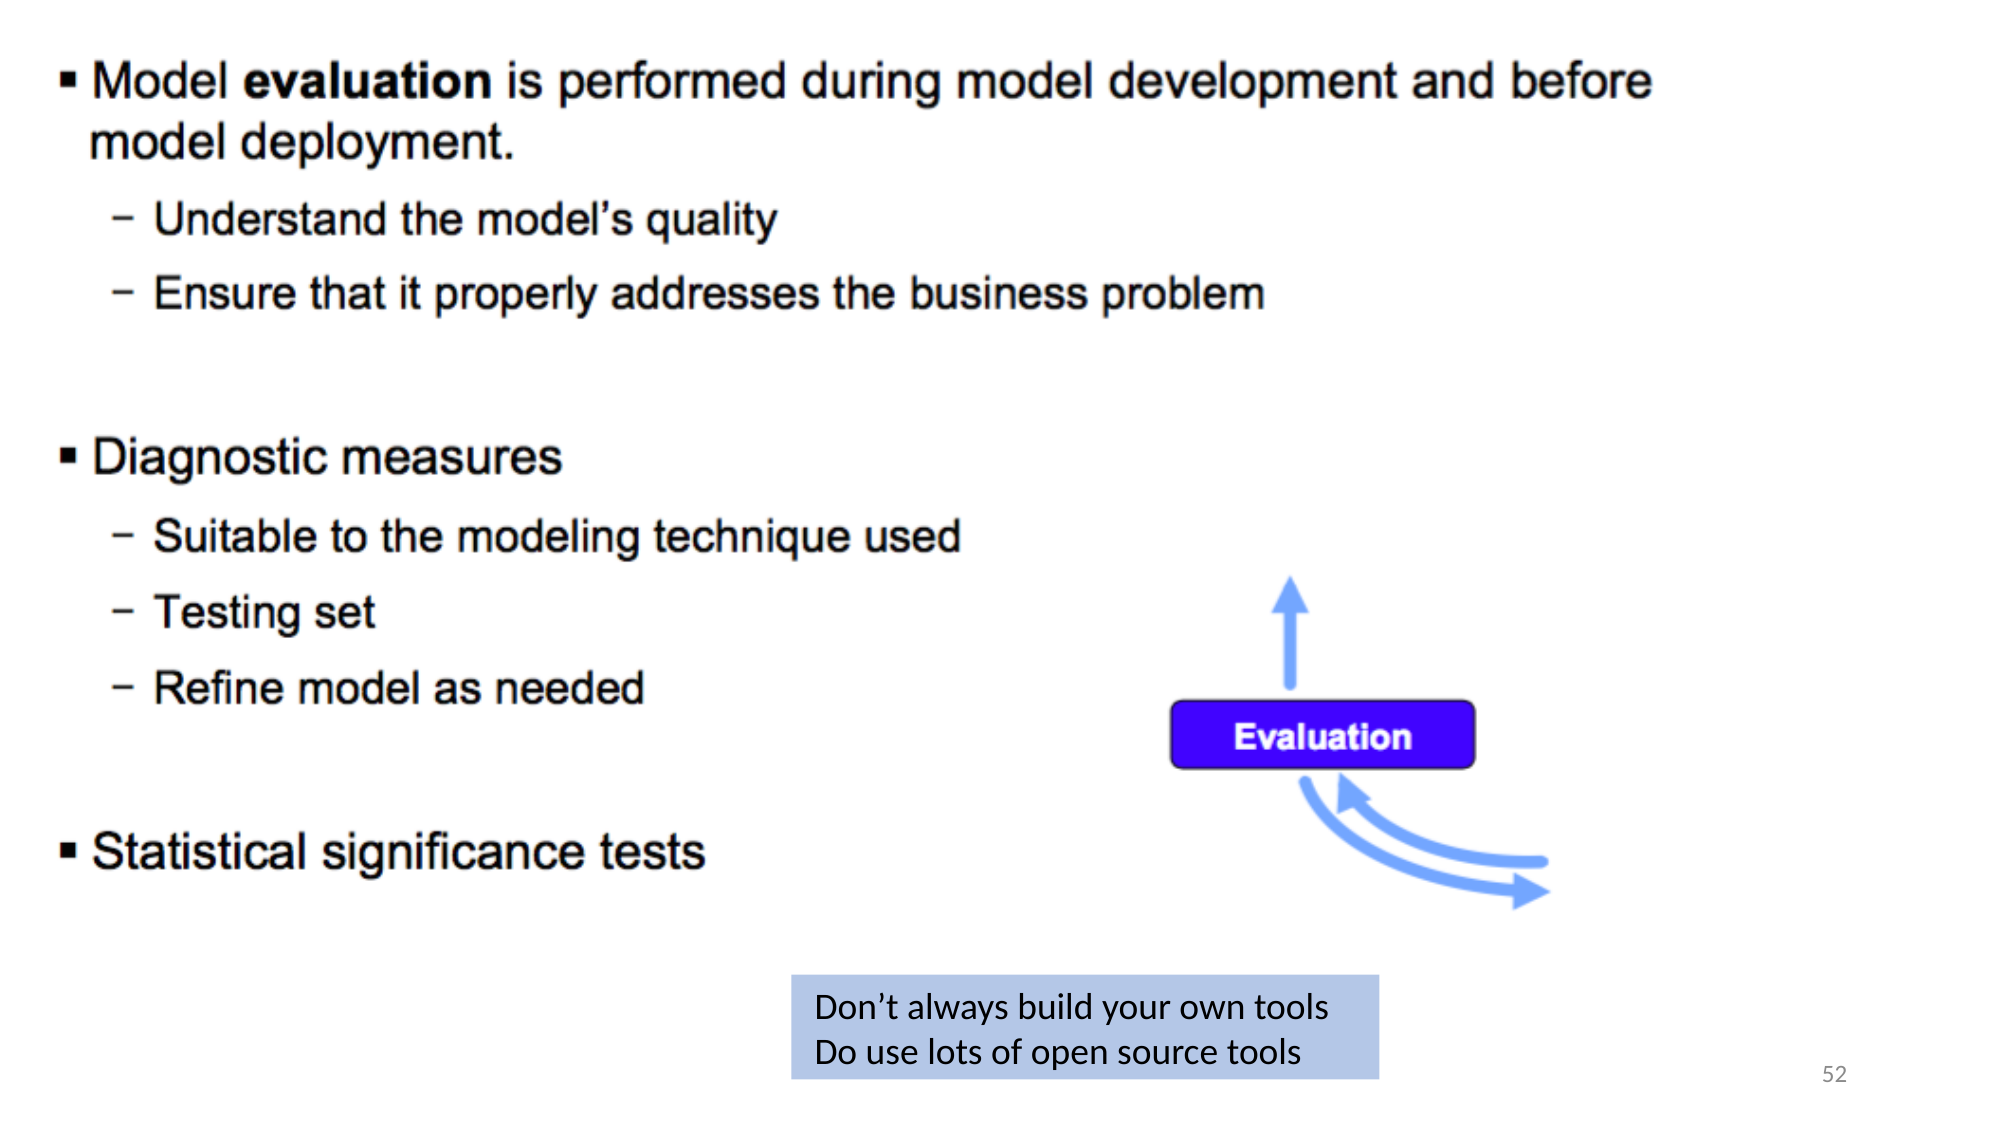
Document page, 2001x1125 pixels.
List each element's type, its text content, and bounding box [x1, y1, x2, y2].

slide_number 52 [1412, 1042, 1863, 1103]
picture [0, 23, 1714, 955]
text_box Don’t always build your own tools Do use lots of open source tools [791, 974, 1380, 1080]
